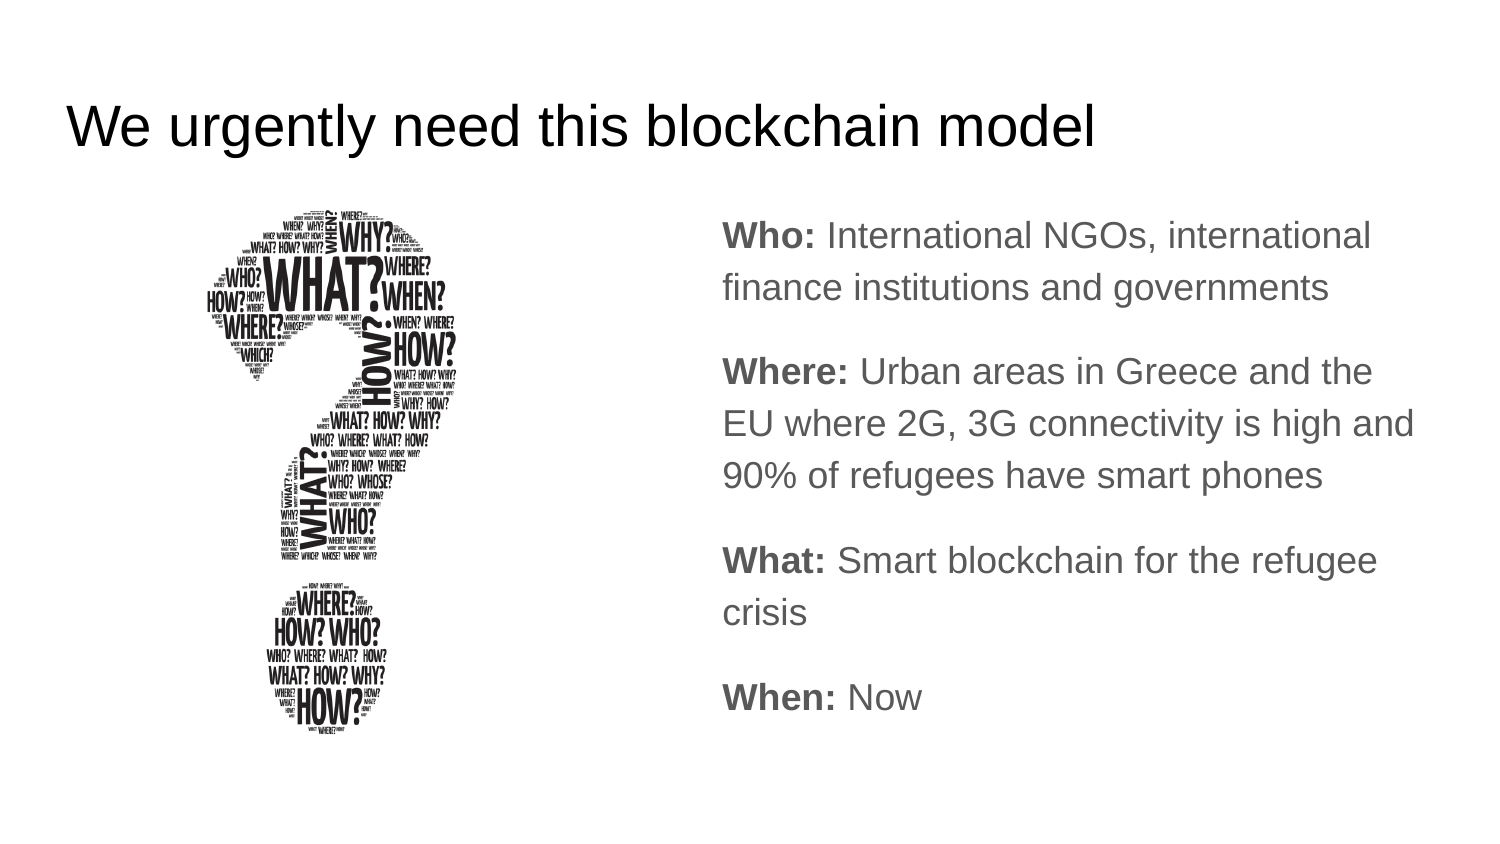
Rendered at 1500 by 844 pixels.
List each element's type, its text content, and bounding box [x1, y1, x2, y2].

list Who: International NGOs, international finance institutions and governments Where: Urban areas in Greece and the EU where 2G, 3G connectivity is high and 90% of refugees have smart phones What: Smart blockchain for the refugee crisis When: Now [707, 189, 1449, 750]
picture [50, 188, 621, 750]
title We urgently need this blockchain model [51, 72, 1449, 167]
